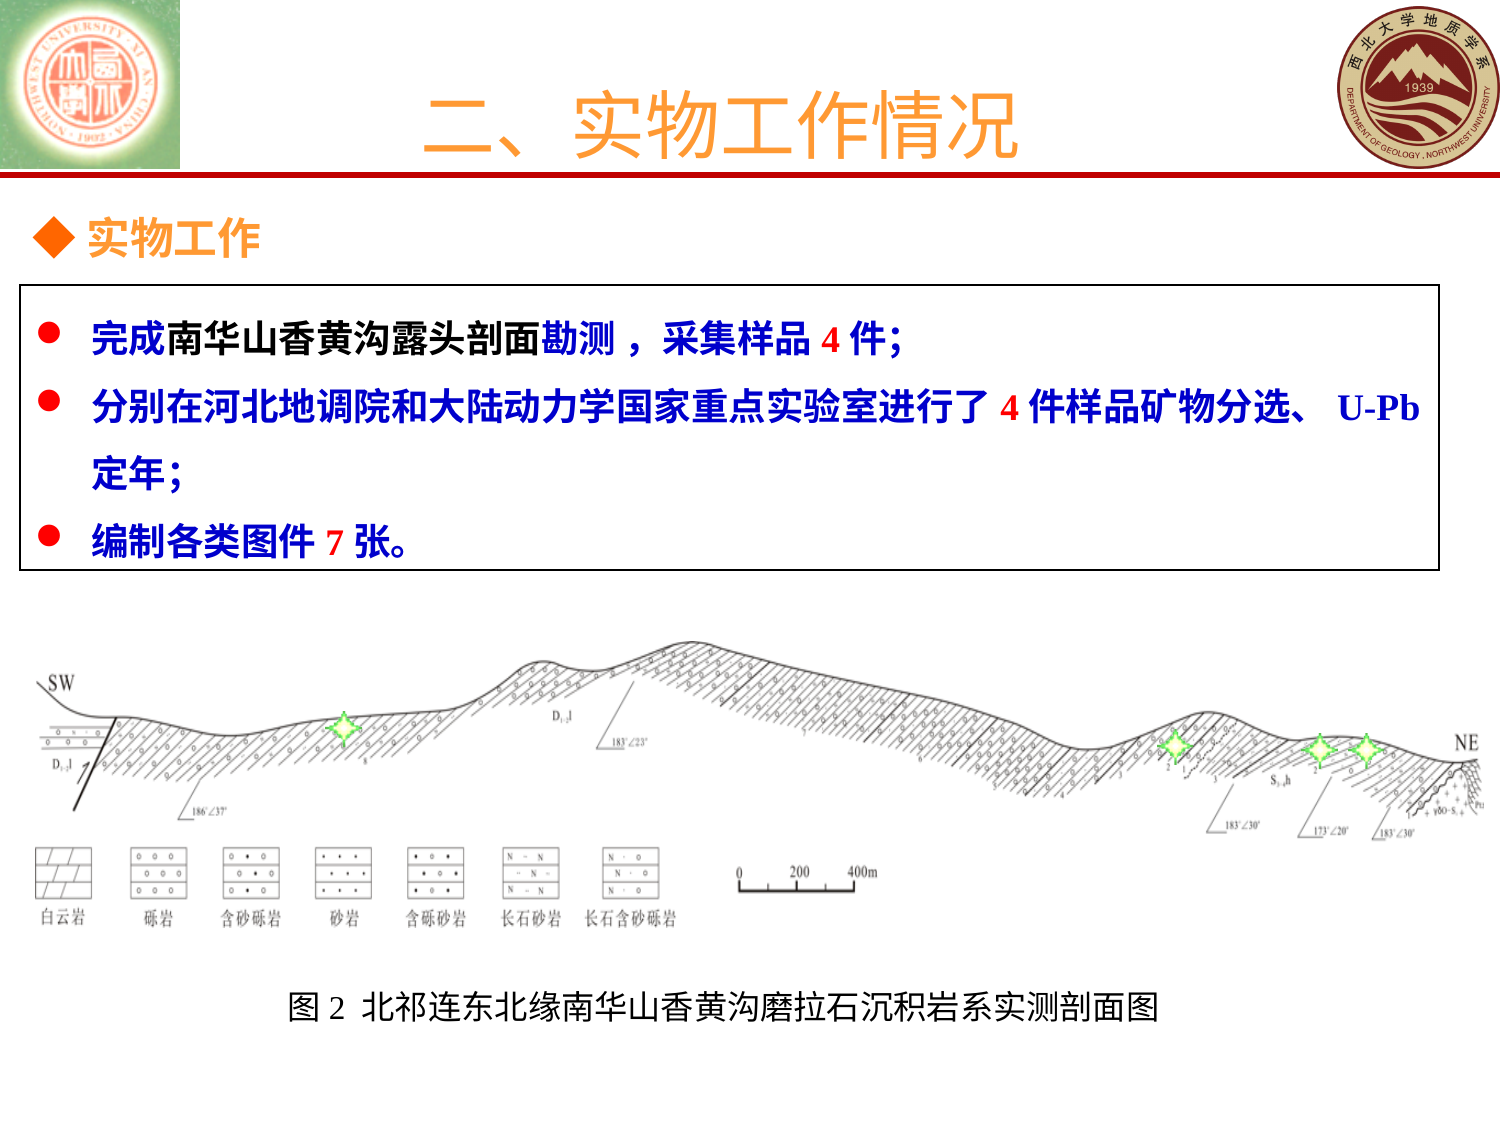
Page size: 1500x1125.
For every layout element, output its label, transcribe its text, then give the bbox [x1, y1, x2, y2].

picture [0, 0, 180, 169]
text_box 图2 北祁连东北缘南华山香黄沟磨拉石沉积岩系实测剖面图 [272, 978, 1292, 1034]
picture [35, 641, 1484, 928]
text_box 二、实物工作情况 [405, 26, 1036, 172]
text_box 完成南华山香黄沟露头剖面勘测 ，采集样品4件； 分别在河北地调院和大陆动力学国家重点实验室进行了4件样品矿物分选、U-Pb定年； 编制各类图件7张。 [20, 285, 1440, 571]
text_box ◆实物工作 [17, 203, 277, 271]
picture [1337, 6, 1500, 169]
